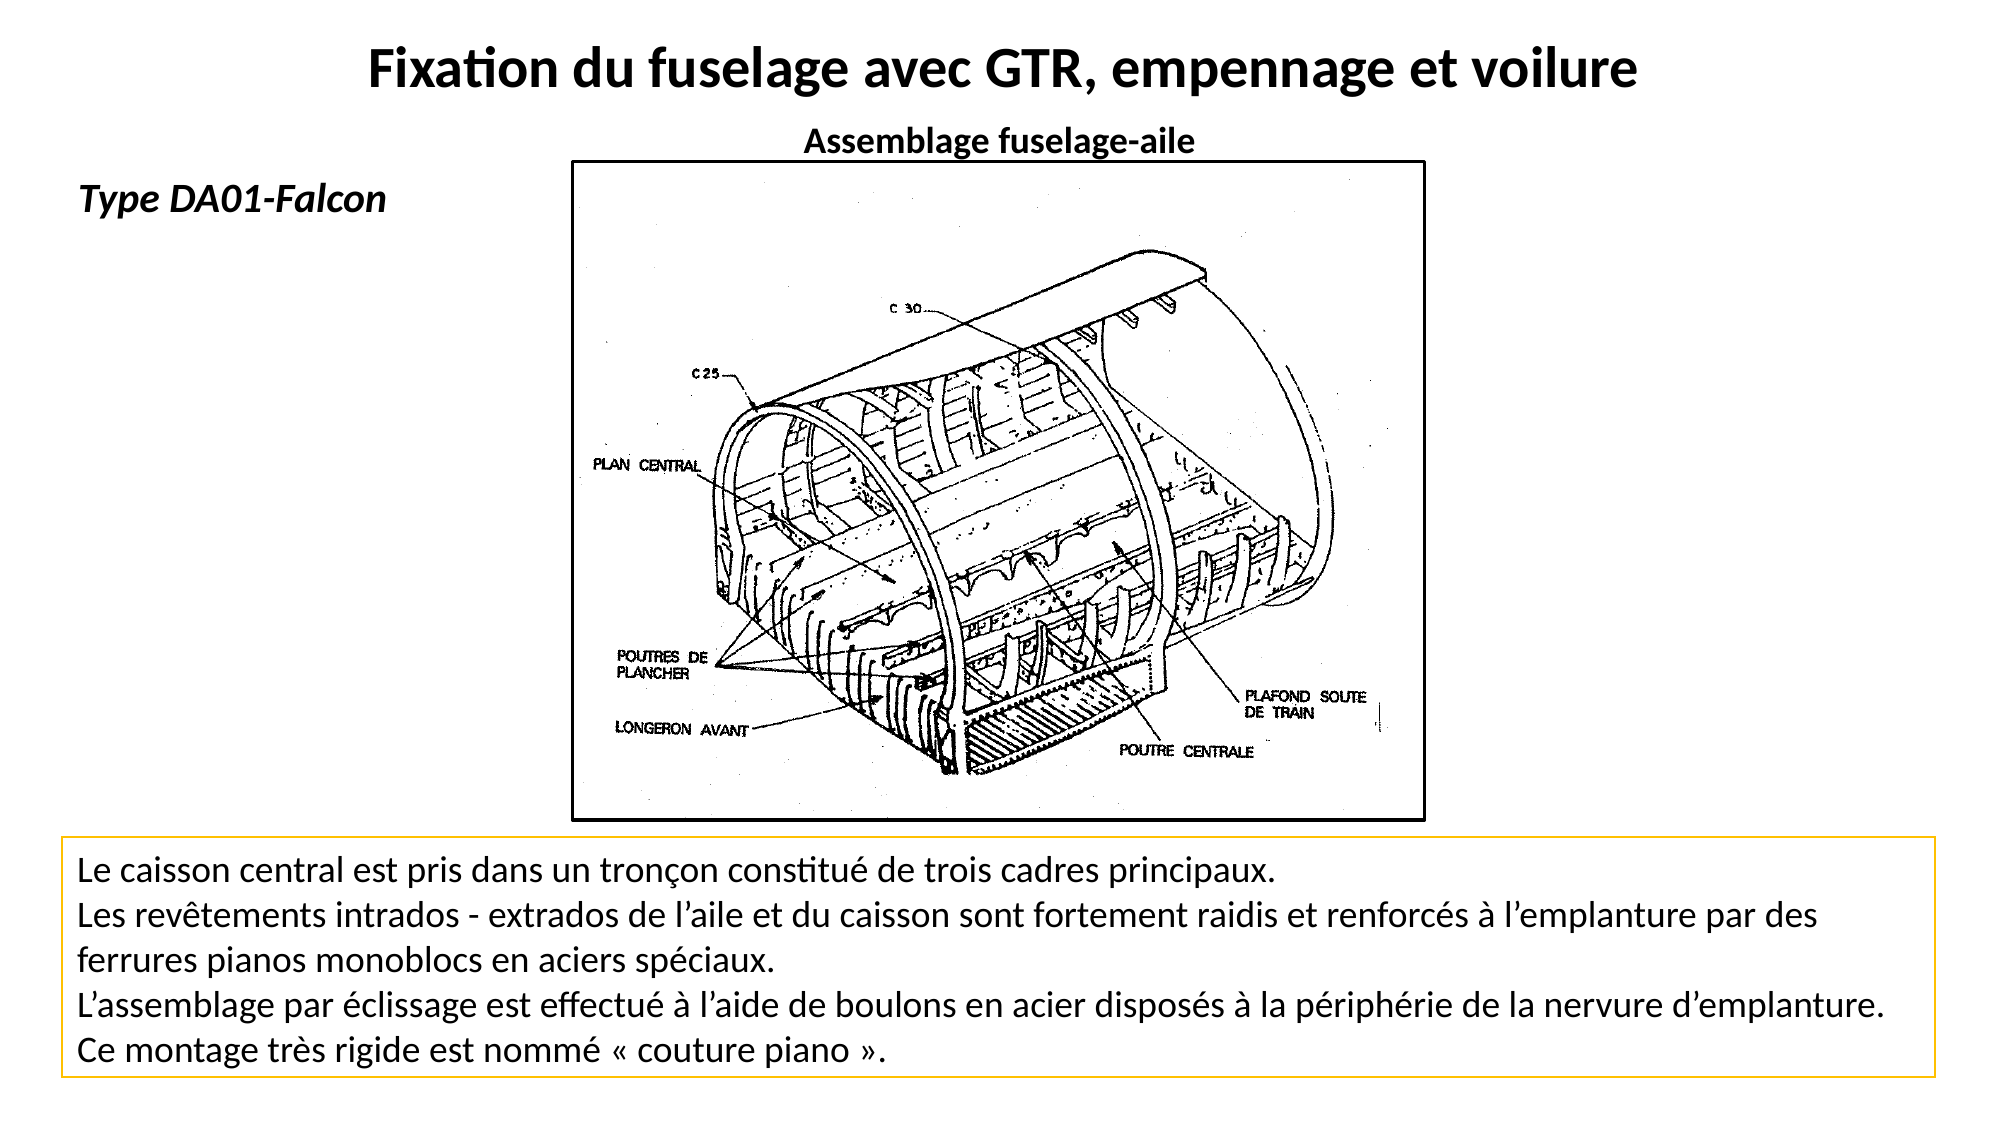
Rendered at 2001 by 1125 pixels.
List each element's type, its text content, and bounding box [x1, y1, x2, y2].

text_box Type DA01-Falcon [63, 163, 402, 229]
text_box Le caisson central est pris dans un tronçon constitué de trois cadres principaux. Les revêtements intrados - extrados de l’aile et du caisson sont fortement raidis et renforcés à l’emplanture par des ferrures pianos monoblocs en aciers spéciaux. L’assemblage par éclissage est effectué à l’aide de boulons en acier disposés à la périphérie de la nervure d’emplanture. Ce montage très rigide est nommé « couture piano ». [61, 836, 1936, 1078]
text_box Fixation du fuselage avec GTR, empennage et voilure [206, 21, 1726, 106]
text_box Assemblage fuselage-aile [788, 106, 1211, 163]
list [573, 163, 1424, 819]
